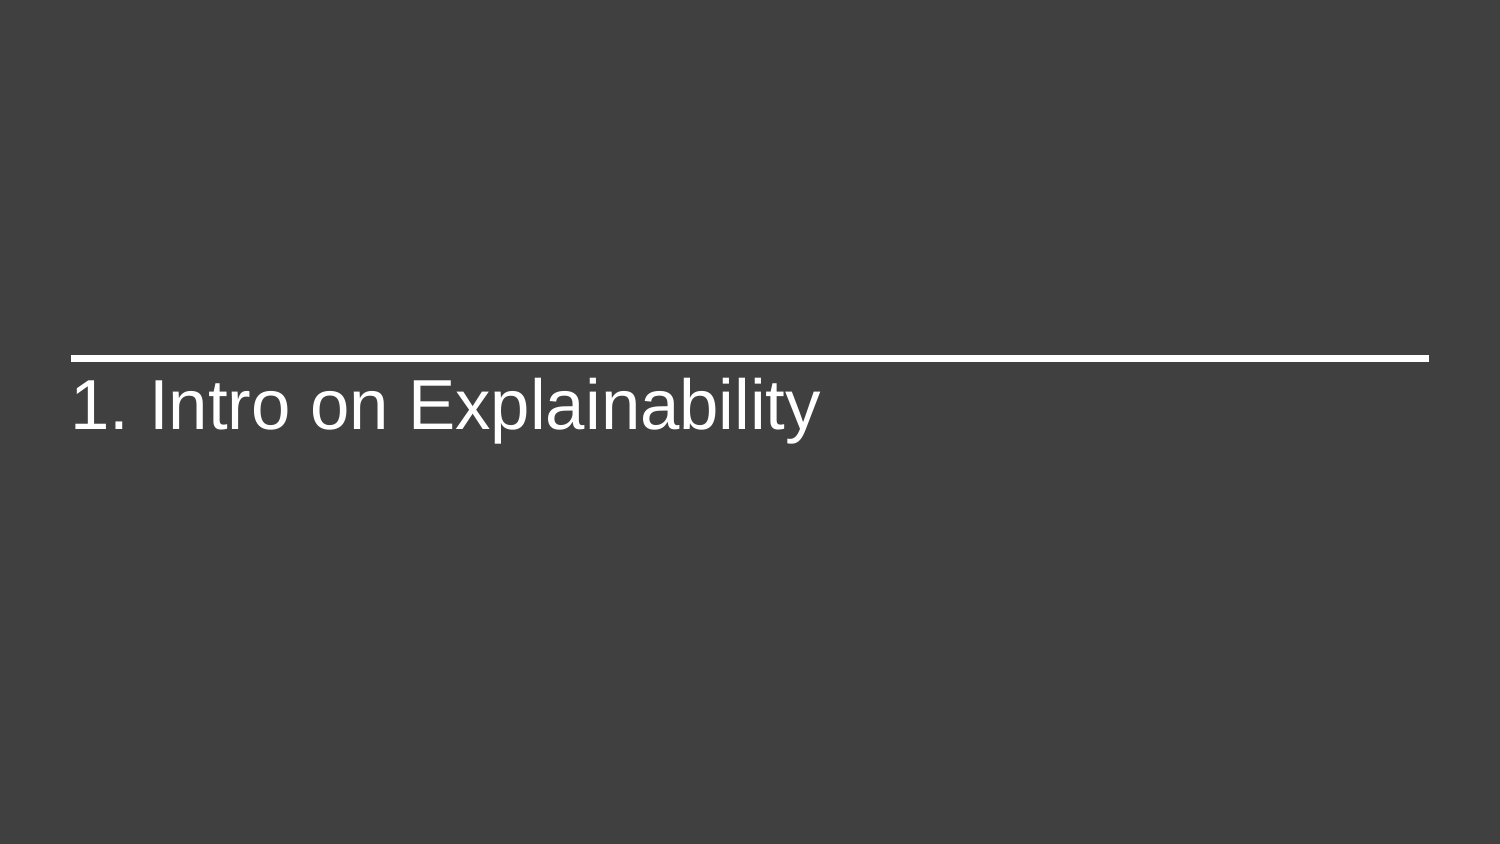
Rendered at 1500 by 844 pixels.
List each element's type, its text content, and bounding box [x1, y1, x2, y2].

title 1. Intro on Explainability [70, 358, 1430, 453]
